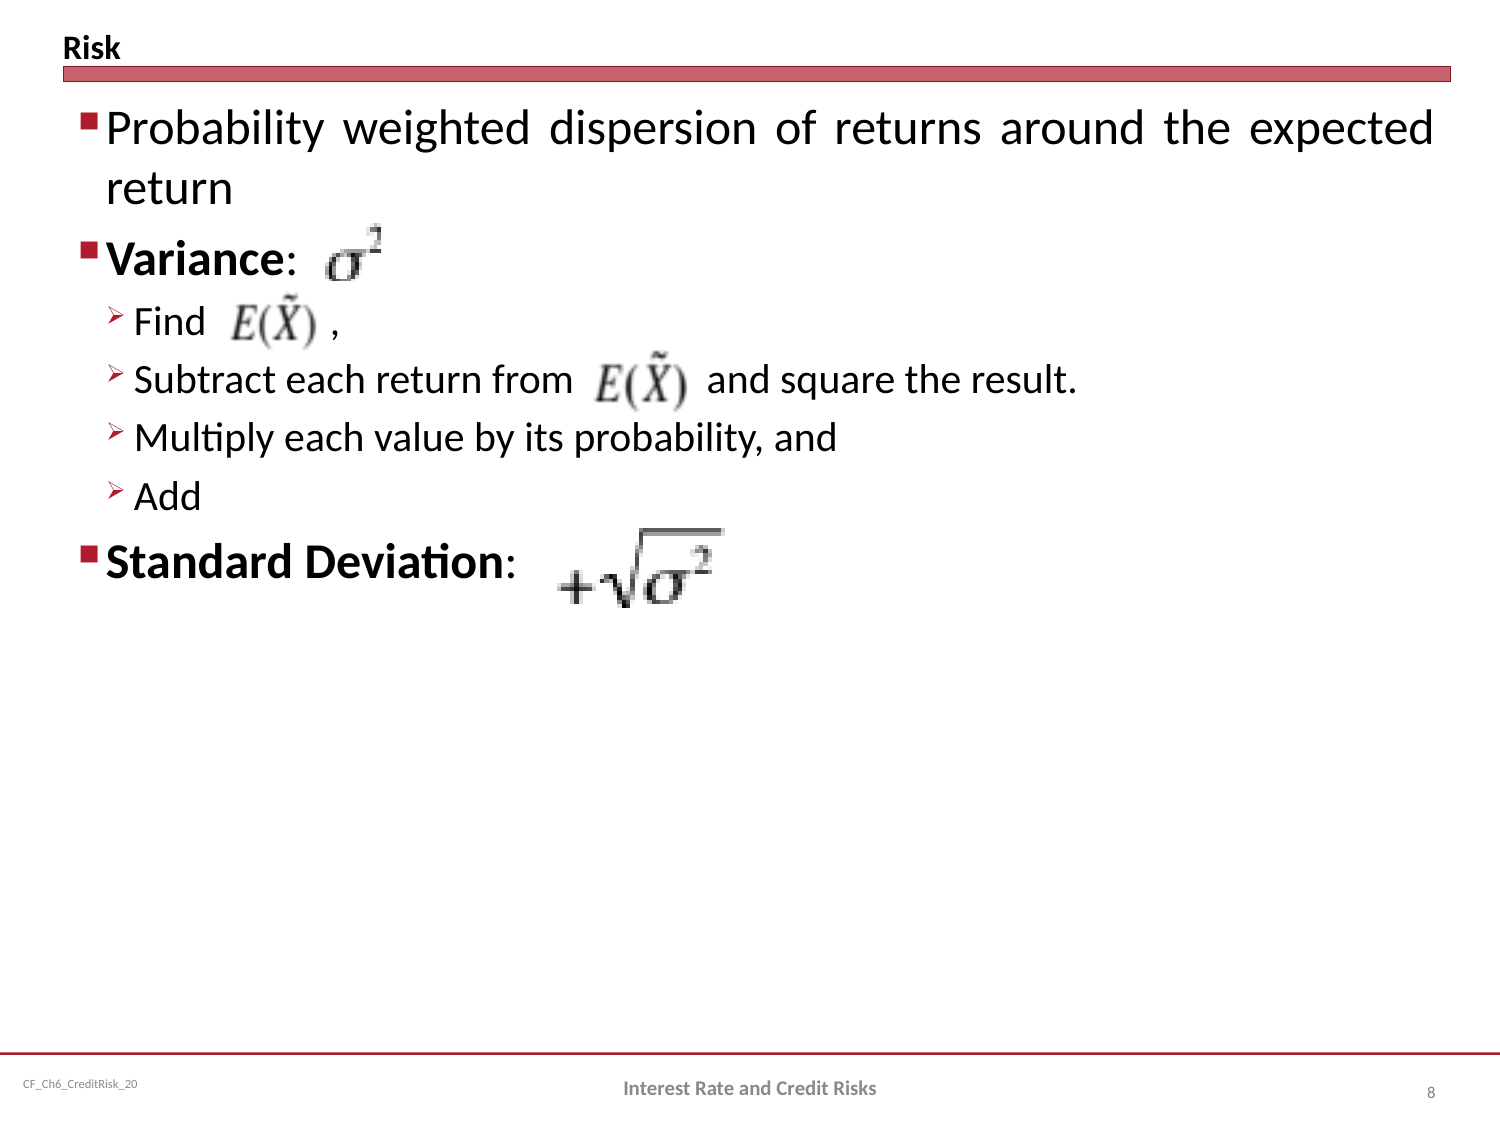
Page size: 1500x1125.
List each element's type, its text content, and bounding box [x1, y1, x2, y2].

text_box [549, 520, 726, 609]
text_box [318, 215, 382, 281]
list Probability weighted dispersion of returns around the expected return Variance: Find , Subtract each return from and square the result. Multiply each value by its probability, and Add Standard Deviation: [63, 87, 1451, 1041]
slide_number 8 [1375, 1061, 1451, 1122]
footer Interest Rate and Credit Risks [512, 1056, 988, 1117]
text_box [587, 349, 688, 413]
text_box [224, 287, 319, 357]
title Risk [62, 6, 1451, 67]
